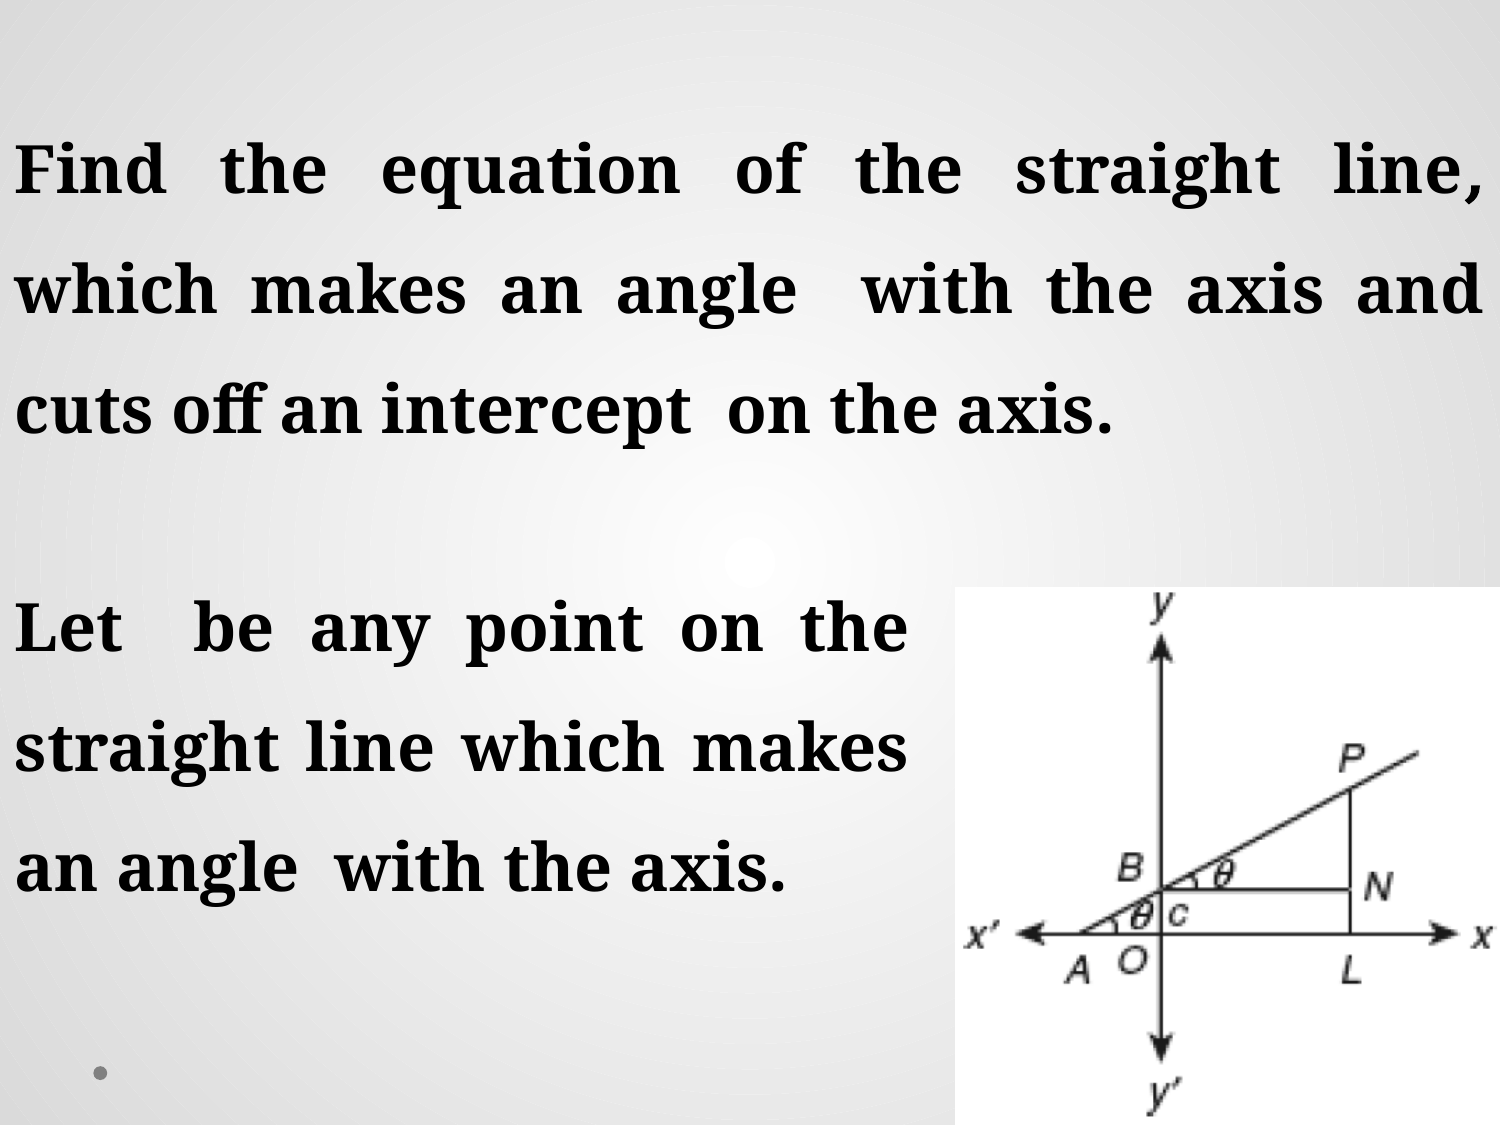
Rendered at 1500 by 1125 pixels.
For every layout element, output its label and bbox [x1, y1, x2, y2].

picture [955, 587, 1500, 1125]
